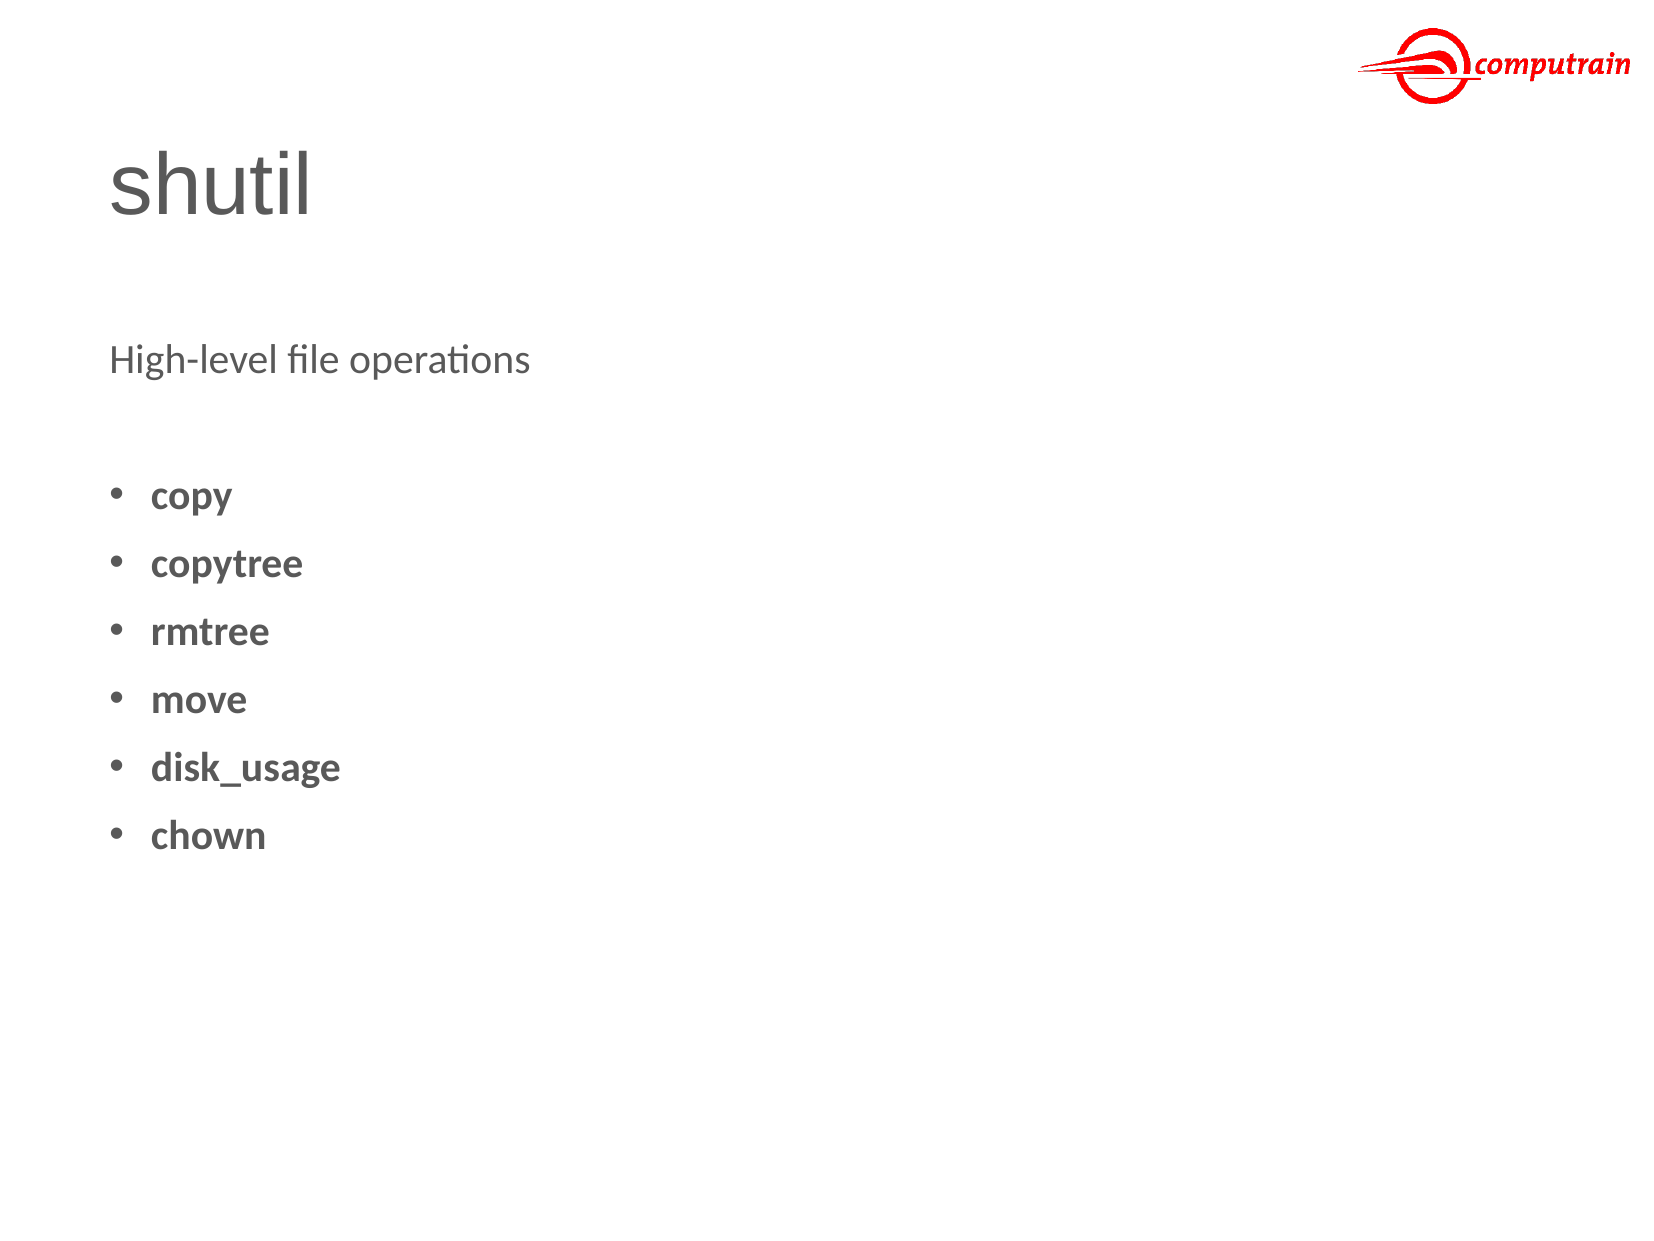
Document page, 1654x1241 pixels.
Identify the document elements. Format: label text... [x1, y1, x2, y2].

picture [1358, 28, 1630, 104]
list High-level file operations copy copytree rmtree move disk_usage chown [94, 330, 1560, 1187]
title shutil [94, 66, 1560, 306]
